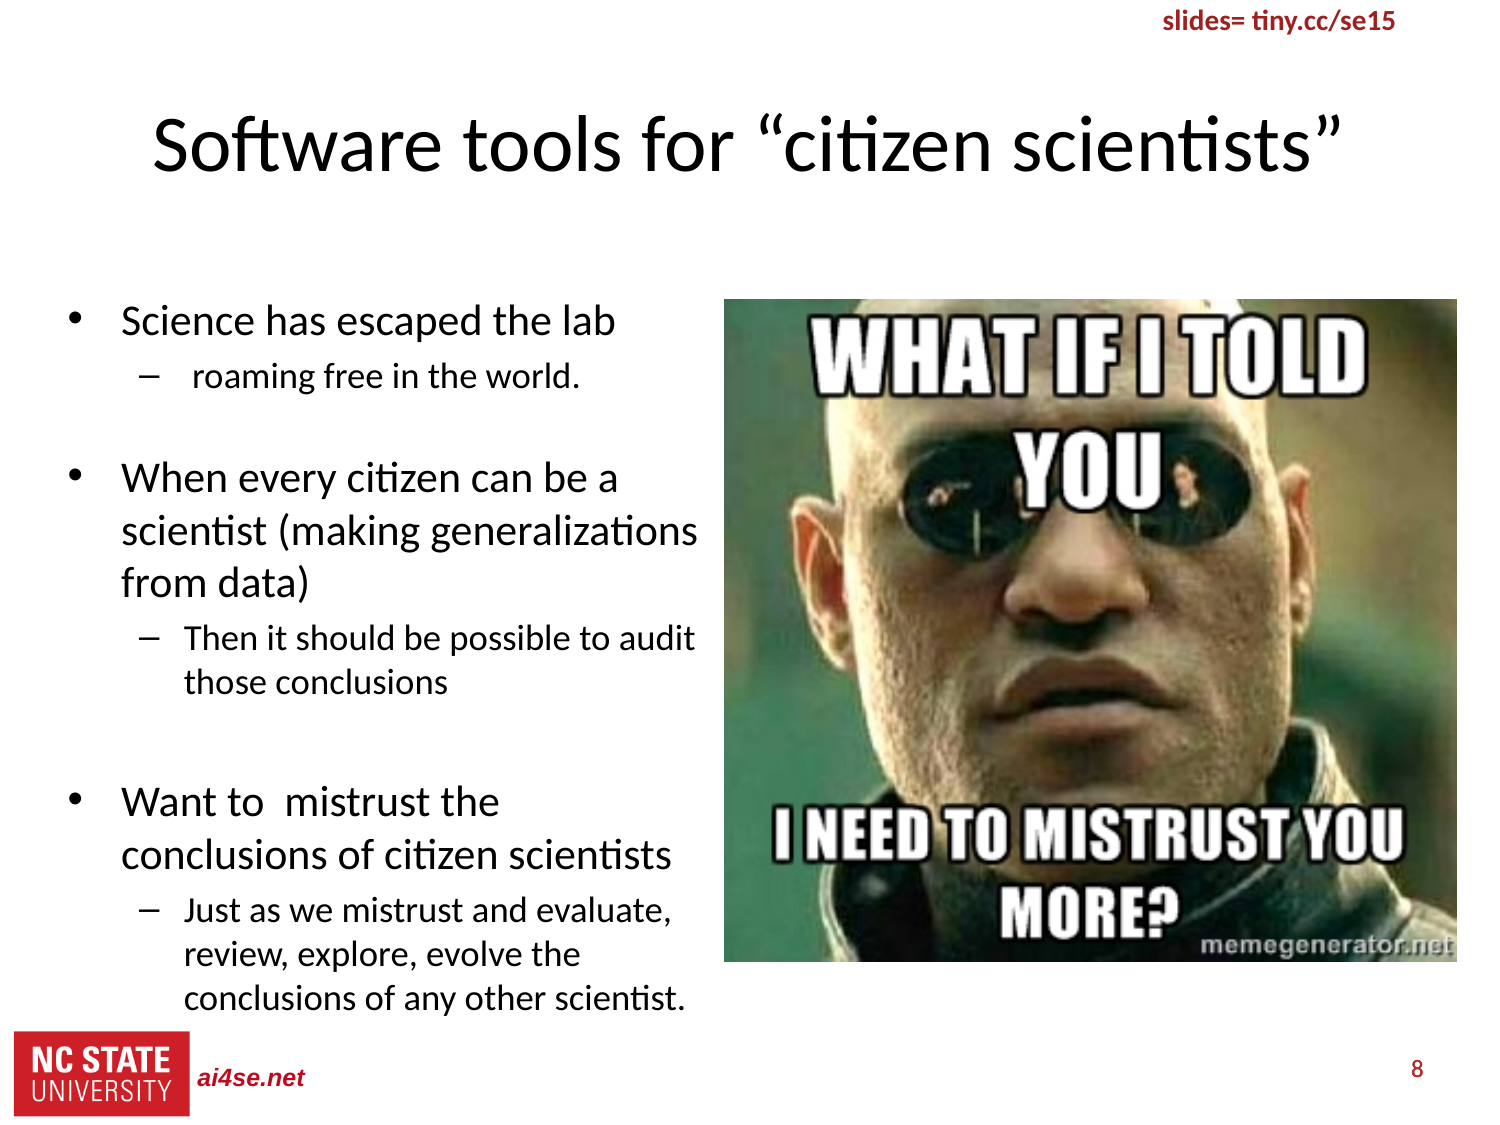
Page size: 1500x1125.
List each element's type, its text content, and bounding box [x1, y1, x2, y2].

picture [724, 298, 1458, 962]
title Software tools for “citizen scientists” [75, 45, 1425, 233]
picture [13, 1030, 191, 1118]
list Science has escaped the lab roaming free in the world. When every citizen can be a scientist (making generalizations from data) Then it should be possible to audit those conclusions Want to mistrust the conclusions of citizen scientists Just as we mistrust and evaluate, review, explore, evolve the conclusions of any other scientist. [52, 283, 728, 1027]
